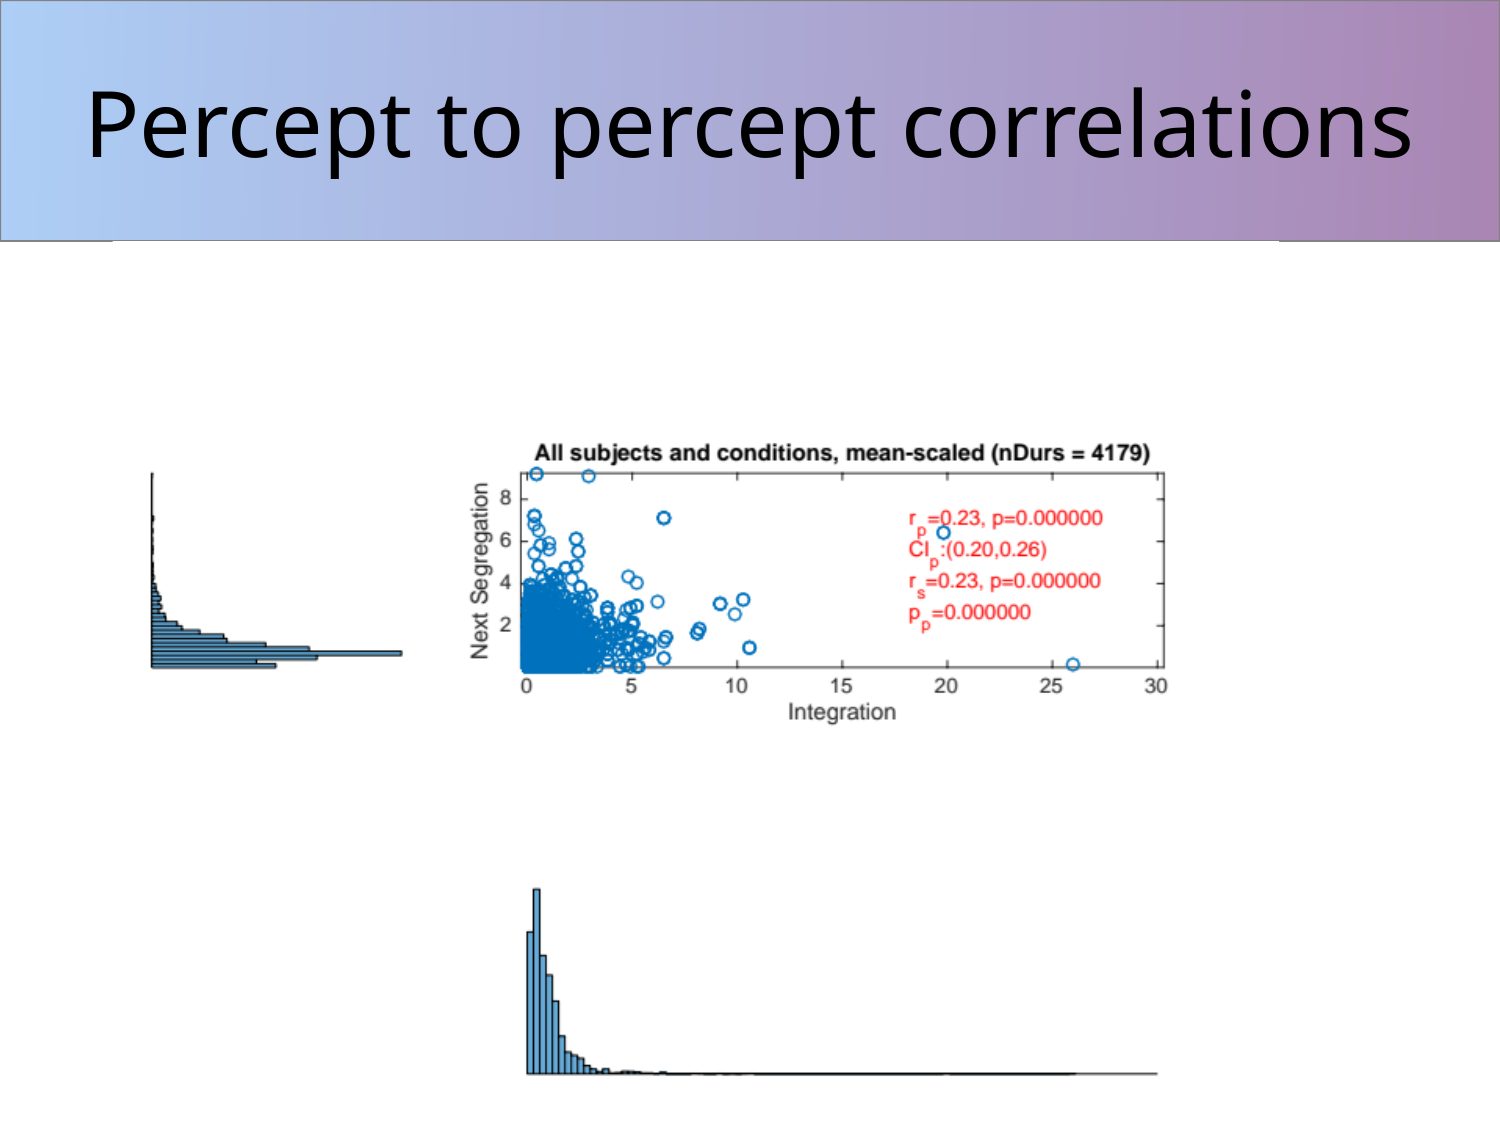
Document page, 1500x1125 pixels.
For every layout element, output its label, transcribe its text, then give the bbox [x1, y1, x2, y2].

picture [112, 240, 1280, 1117]
title Percept to percept correlations [0, 0, 1500, 242]
